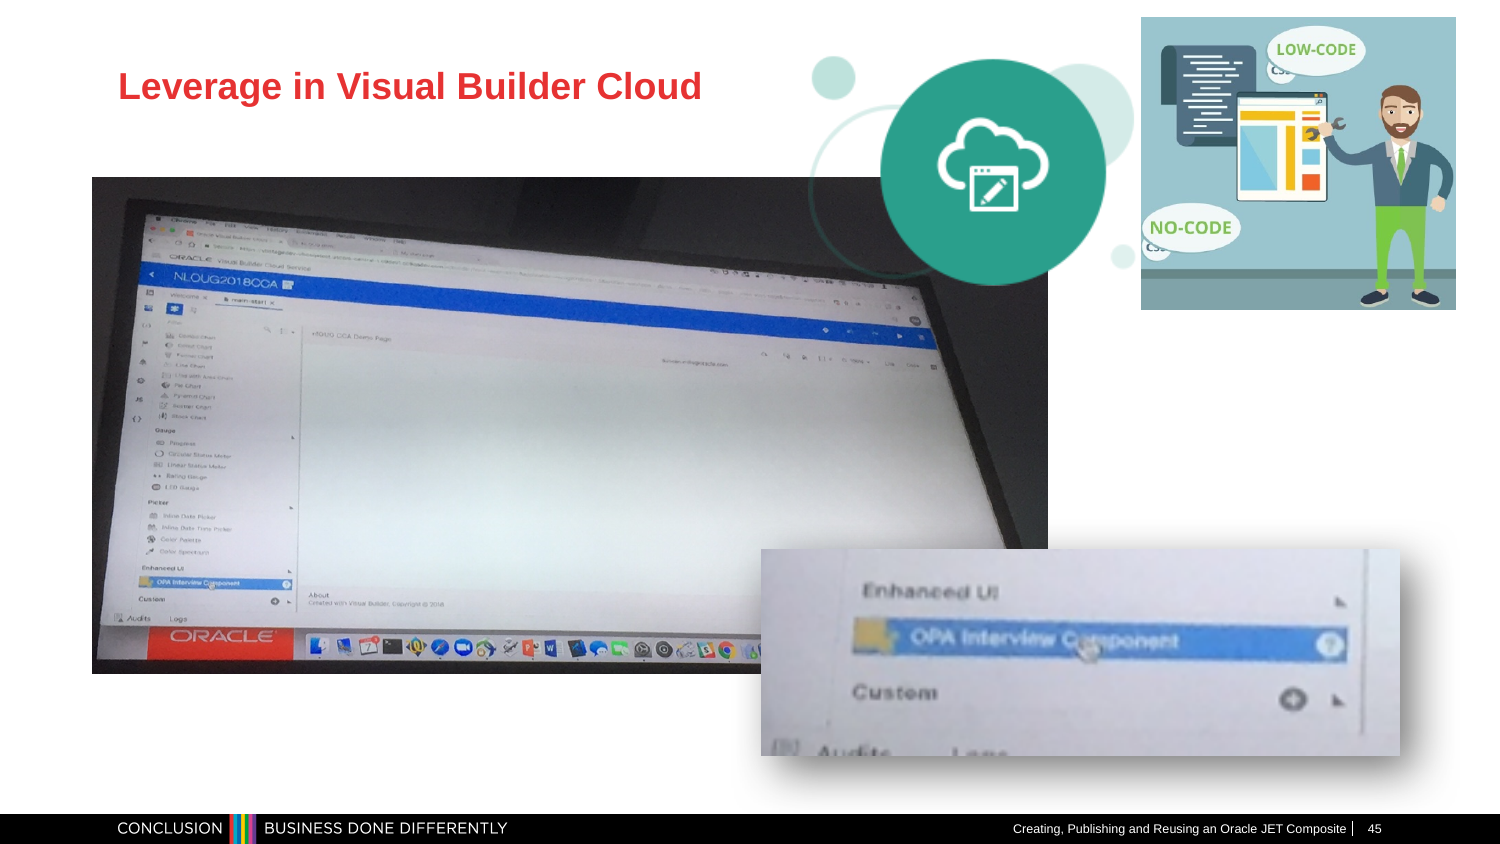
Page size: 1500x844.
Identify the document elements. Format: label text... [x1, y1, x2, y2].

slide_number 45 [1358, 820, 1382, 839]
picture [0, 814, 236, 844]
title Leverage in Visual Builder Cloud [118, 47, 782, 130]
footer Creating, Publishing and Reusing an Oracle JET Composite [814, 820, 1347, 839]
picture [92, 17, 1456, 756]
picture [239, 814, 1500, 844]
